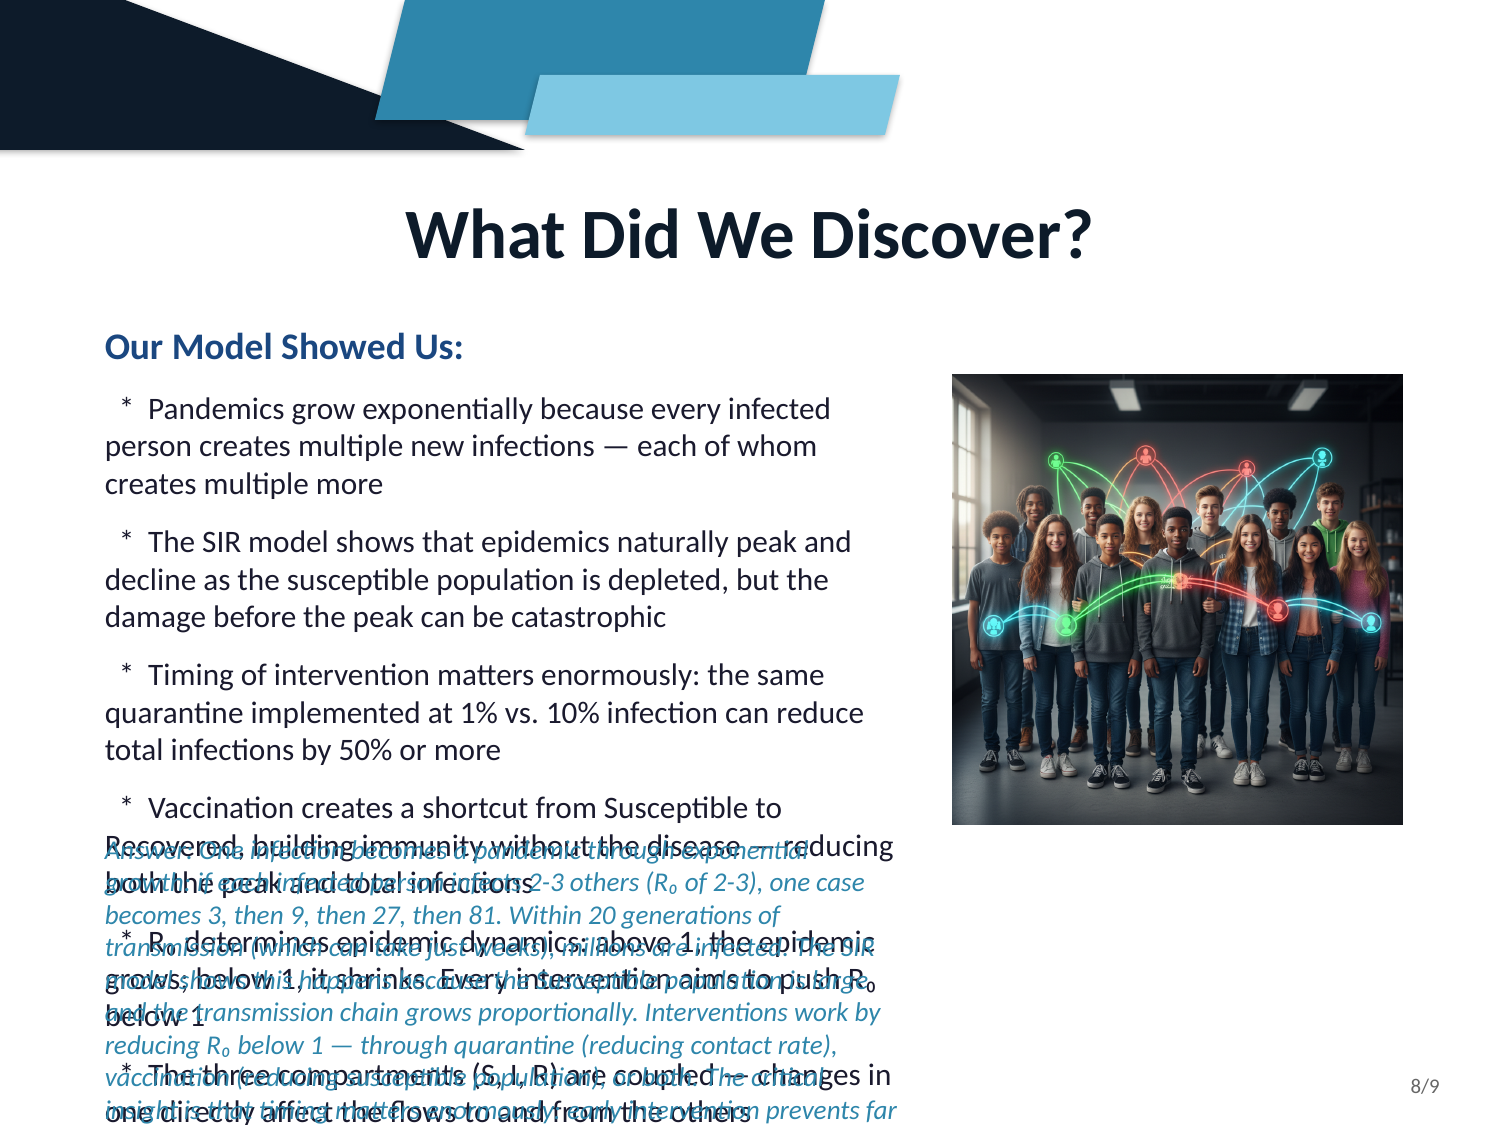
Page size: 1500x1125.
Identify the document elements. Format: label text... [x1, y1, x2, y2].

text_box Our Model Showed Us: * Pandemics grow exponentially because every infected person creates multiple new infections — each of whom creates multiple more * The SIR model shows that epidemics naturally peak and decline as the susceptible population is depleted, but the damage before the peak can be catastrophic * Timing of intervention matters enormously: the same quarantine implemented at 1% vs. 10% infection can reduce total infections by 50% or more * Vaccination creates a shortcut from Susceptible to Recovered, building immunity without the disease — reducing both the peak and total infections * R₀ determines epidemic dynamics: above 1, the epidemic grows; below 1, it shrinks. Every intervention aims to push R₀ below 1 * The three compartments (S, I, R) are coupled — changes in one directly affect the flows to and from the others [89, 314, 915, 824]
text_box [374, 0, 826, 121]
text_box Answer: One infection becomes a pandemic through exponential growth: if each infected person infects 2-3 others (R₀ of 2-3), one case becomes 3, then 9, then 27, then 81. Within 20 generations of transmission (which can take just weeks), millions are infected. The SIR model shows this happens because the Susceptible population is large and the transmission chain grows proportionally. Interventions work by reducing R₀ below 1 — through quarantine (reducing contact rate), vaccination (reducing susceptible population), or both. The critical insight is that timing matters enormously: early intervention prevents far more infections than the same intervention applied later. [89, 824, 915, 1125]
text_box 8/9 [1395, 1065, 1455, 1105]
text_box [0, 0, 526, 151]
text_box What Did We Discover? [390, 179, 1110, 280]
text_box [524, 74, 901, 136]
picture [952, 374, 1403, 826]
